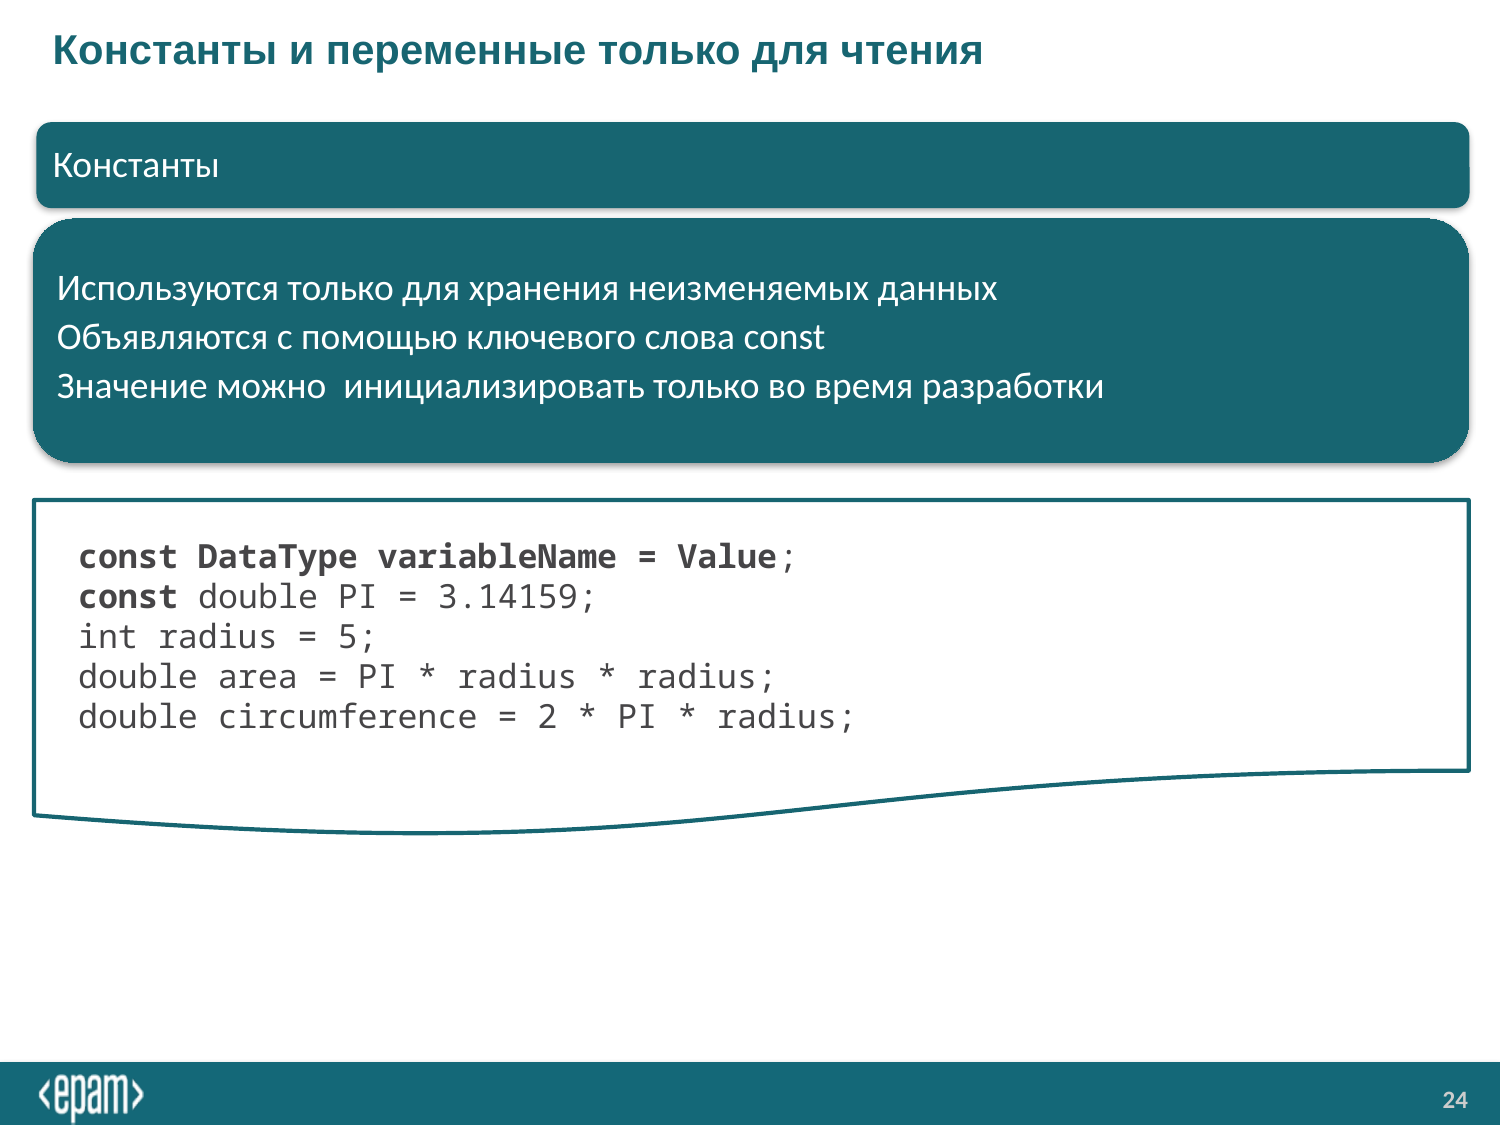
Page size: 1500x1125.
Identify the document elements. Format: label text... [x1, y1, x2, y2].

text_box Используются только для хранения неизменяемых данных Объявляются с помощью ключевого слова const Значение можно инициализировать только во время разработки [45, 243, 1336, 432]
text_box [36, 122, 1470, 209]
text_box const DataType variableName = Value; const double PI = 3.14159; int radius = 5; double area = PI * radius * radius; double circumference = 2 * PI * radius; [31, 497, 1471, 836]
title Константы и переменные только для чтения [0, 0, 1500, 95]
text_box [33, 218, 1469, 463]
picture [38, 1074, 144, 1125]
text_box Константы [41, 127, 1465, 204]
